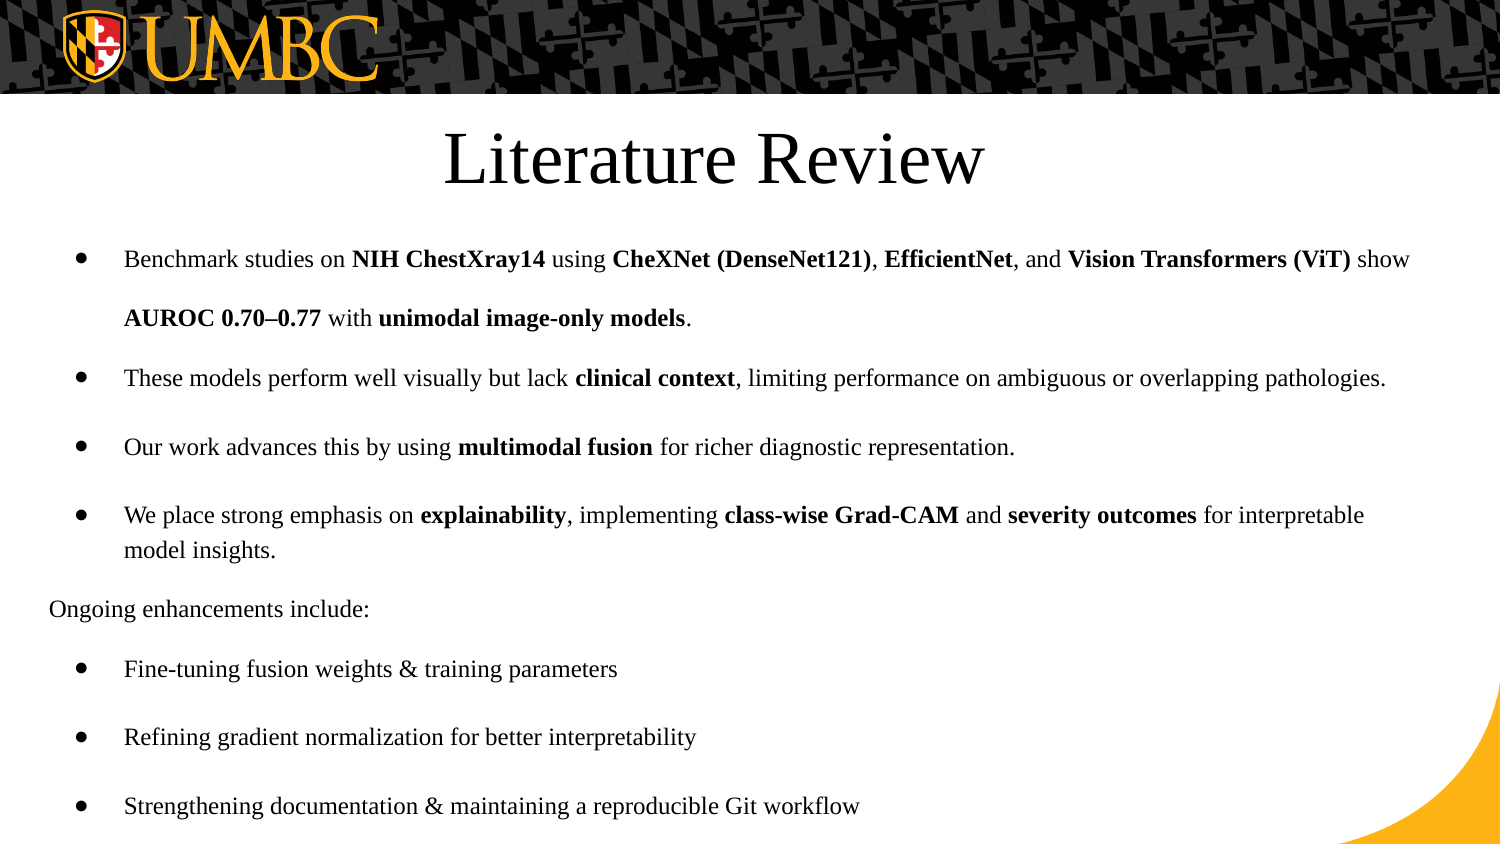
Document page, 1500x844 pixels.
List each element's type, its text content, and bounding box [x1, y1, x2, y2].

picture [0, 0, 1500, 94]
title Literature Review [15, 84, 1414, 223]
picture [1338, 679, 1500, 844]
text_box Benchmark studies on NIH ChestXray14 using CheXNet (DenseNet121), EfficientNet, and Vision Transformers (ViT) show AUROC 0.70–0.77 with unimodal image-only models. These models perform well visually but lack clinical context, limiting performance on ambiguous or overlapping pathologies. Our work advances this by using multimodal fusion for richer diagnostic representation. We place strong emphasis on explainability, implementing class-wise Grad-CAM and severity outcomes for interpretable model insights. Ongoing enhancements include: Fine-tuning fusion weights & training parameters Refining gradient normalization for better interpretability Strengthening documentation & maintaining a reproducible Git workflow [33, 222, 1431, 797]
